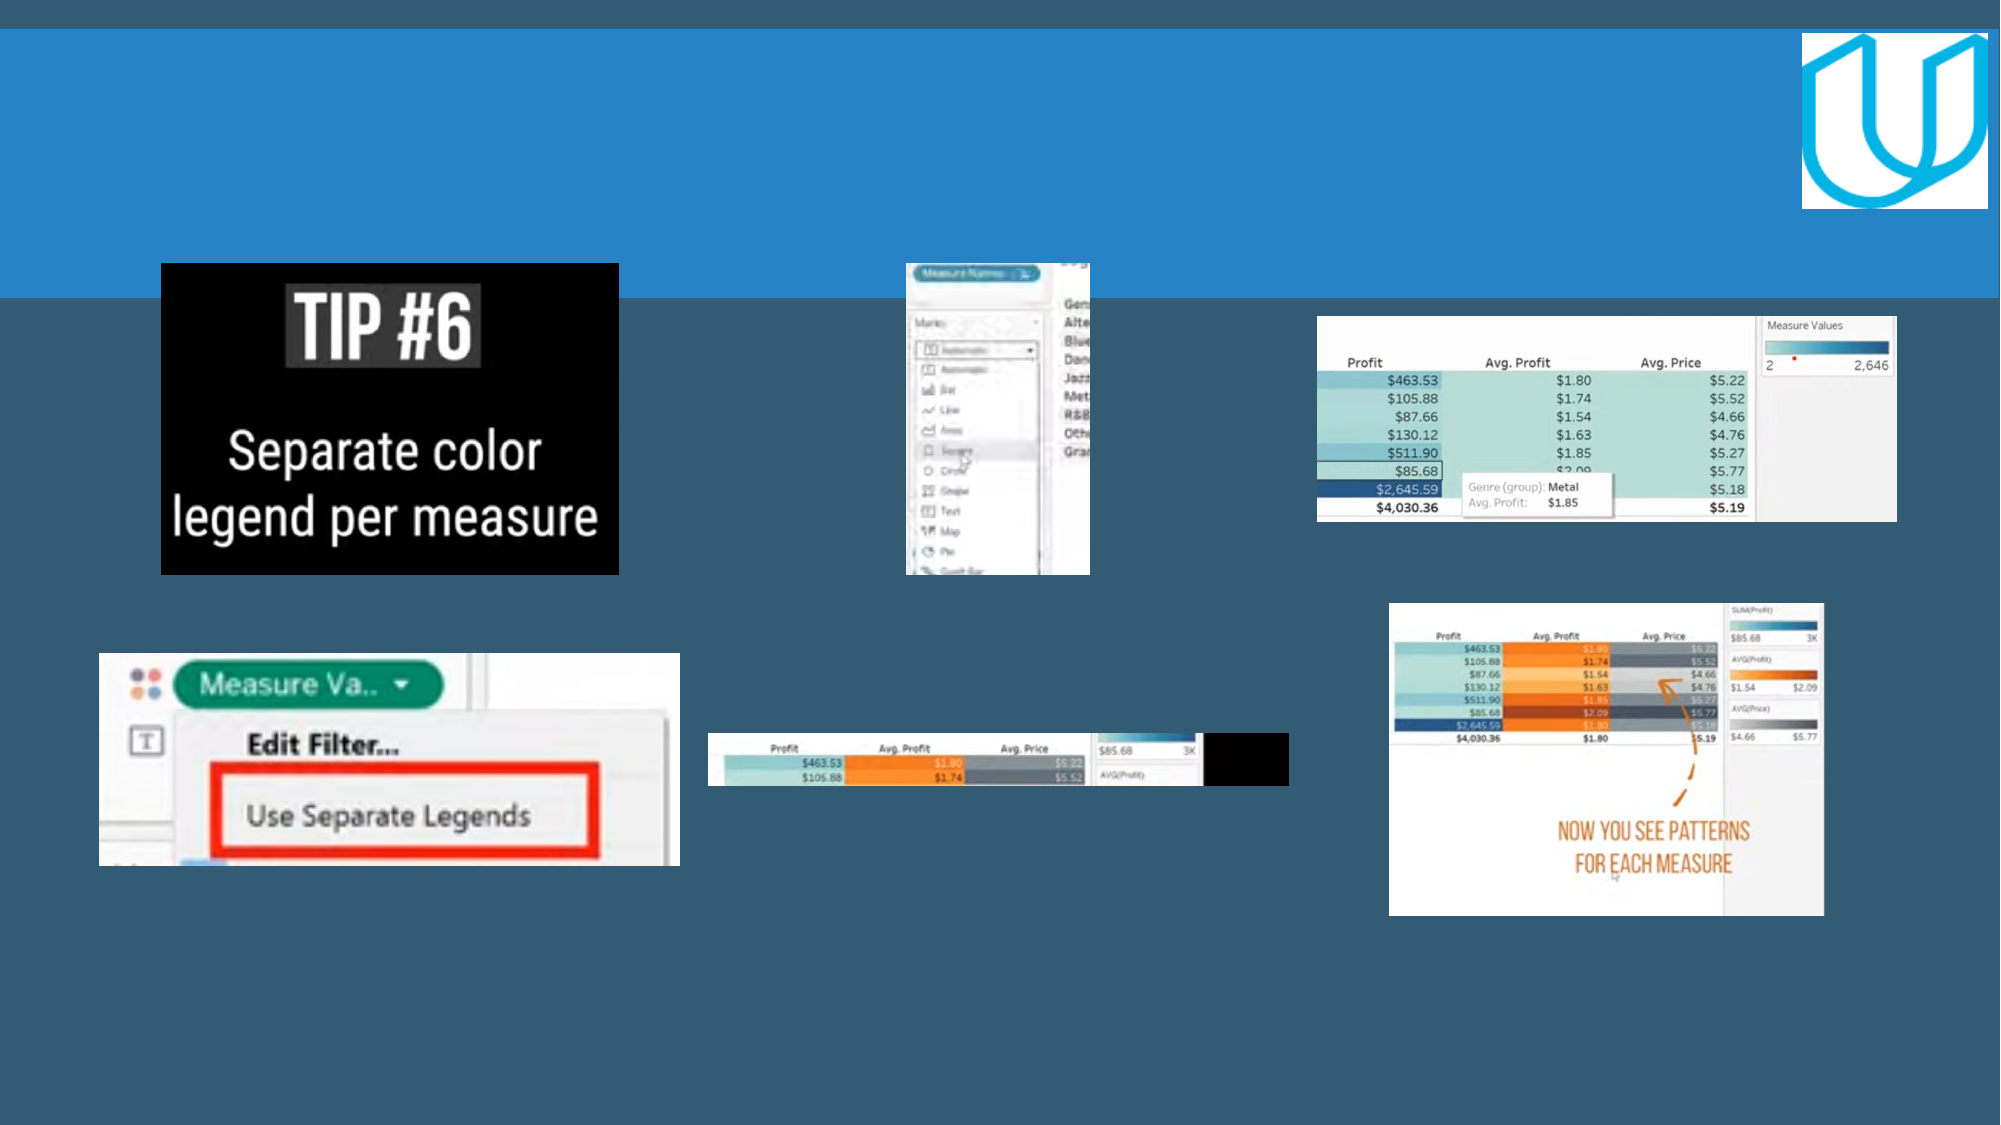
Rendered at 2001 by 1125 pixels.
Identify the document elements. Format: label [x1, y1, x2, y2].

picture [1316, 315, 1897, 522]
picture [161, 262, 619, 575]
picture [1900, 175, 1911, 189]
picture [99, 653, 680, 866]
picture [906, 262, 1091, 575]
picture [708, 733, 1289, 786]
picture [1932, 48, 1973, 166]
picture [1388, 603, 1825, 916]
text_box [99, 44, 1900, 233]
picture [1802, 33, 1988, 167]
picture [1900, 124, 1988, 209]
